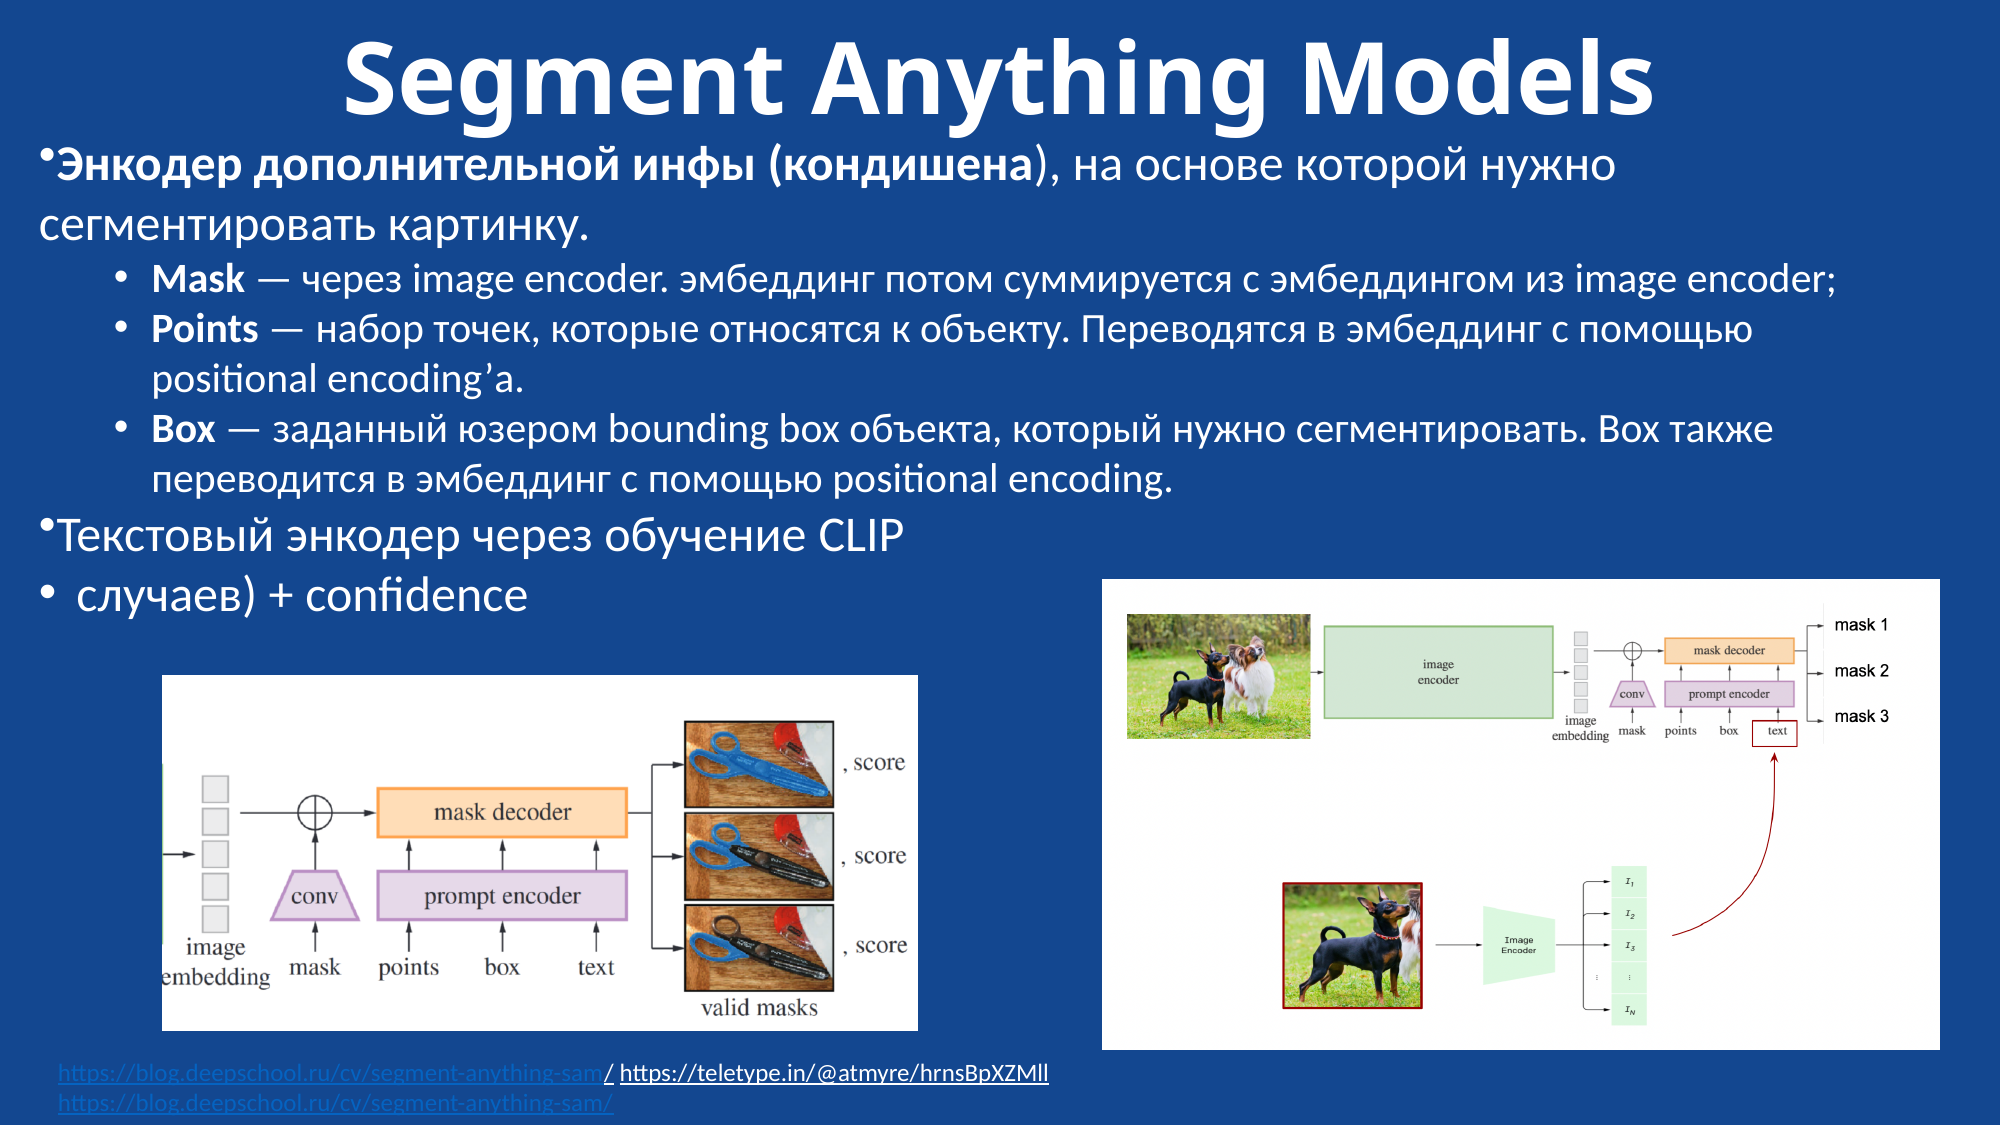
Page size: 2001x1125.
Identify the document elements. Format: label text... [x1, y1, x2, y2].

list Энкодер дополнительной инфы (кондишена), на основе которой нужно сегментировать картинку. Mask — через image encoder. эмбеддинг потом суммируется с эмбеддингом из image encoder; Points — набор точек, которые относятся к объекту. Переводятся в эмбеддинг с помощью positional encoding’а. Box — заданный юзером bounding box объекта, который нужно сегментировать. Box также переводится в эмбеддинг с помощью positional encoding. Текстовый энкодер через обучение CLIP случаев) + confidence [24, 123, 1928, 960]
picture [162, 675, 918, 1031]
title Segment Anything Models [137, 13, 1863, 123]
picture [1102, 579, 1940, 1050]
text_box https://blog.deepschool.ru/cv/segment-anything-sam/ https://teletype.in/@atmyre/hrnsBpXZMll https://blog.deepschool.ru/cv/segment-anything-sam/ [43, 1049, 1556, 1124]
